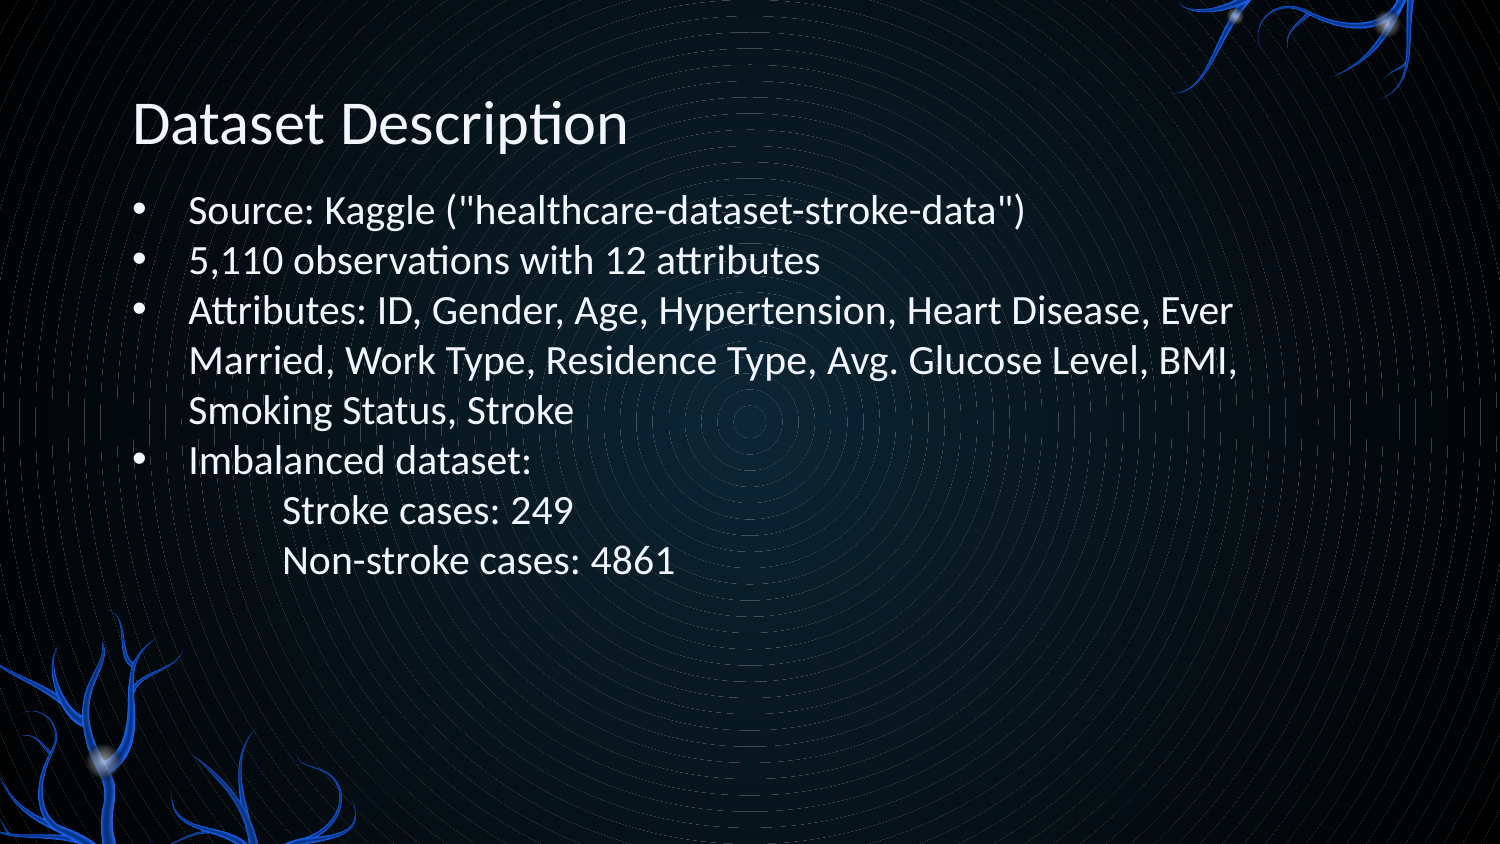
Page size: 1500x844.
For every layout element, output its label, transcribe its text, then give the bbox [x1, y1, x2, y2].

picture [1137, 0, 1500, 100]
title Dataset Description [117, 67, 1383, 162]
text_box Source: Kaggle ("healthcare-dataset-stroke-data") 5,110 observations with 12 attributes Attributes: ID, Gender, Age, Hypertension, Heart Disease, Ever Married, Work Type, Residence Type, Avg. Glucose Level, BMI, Smoking Status, Stroke Imbalanced dataset: Stroke cases: 249 Non-stroke cases: 4861 [117, 167, 1383, 725]
picture [0, 611, 356, 844]
